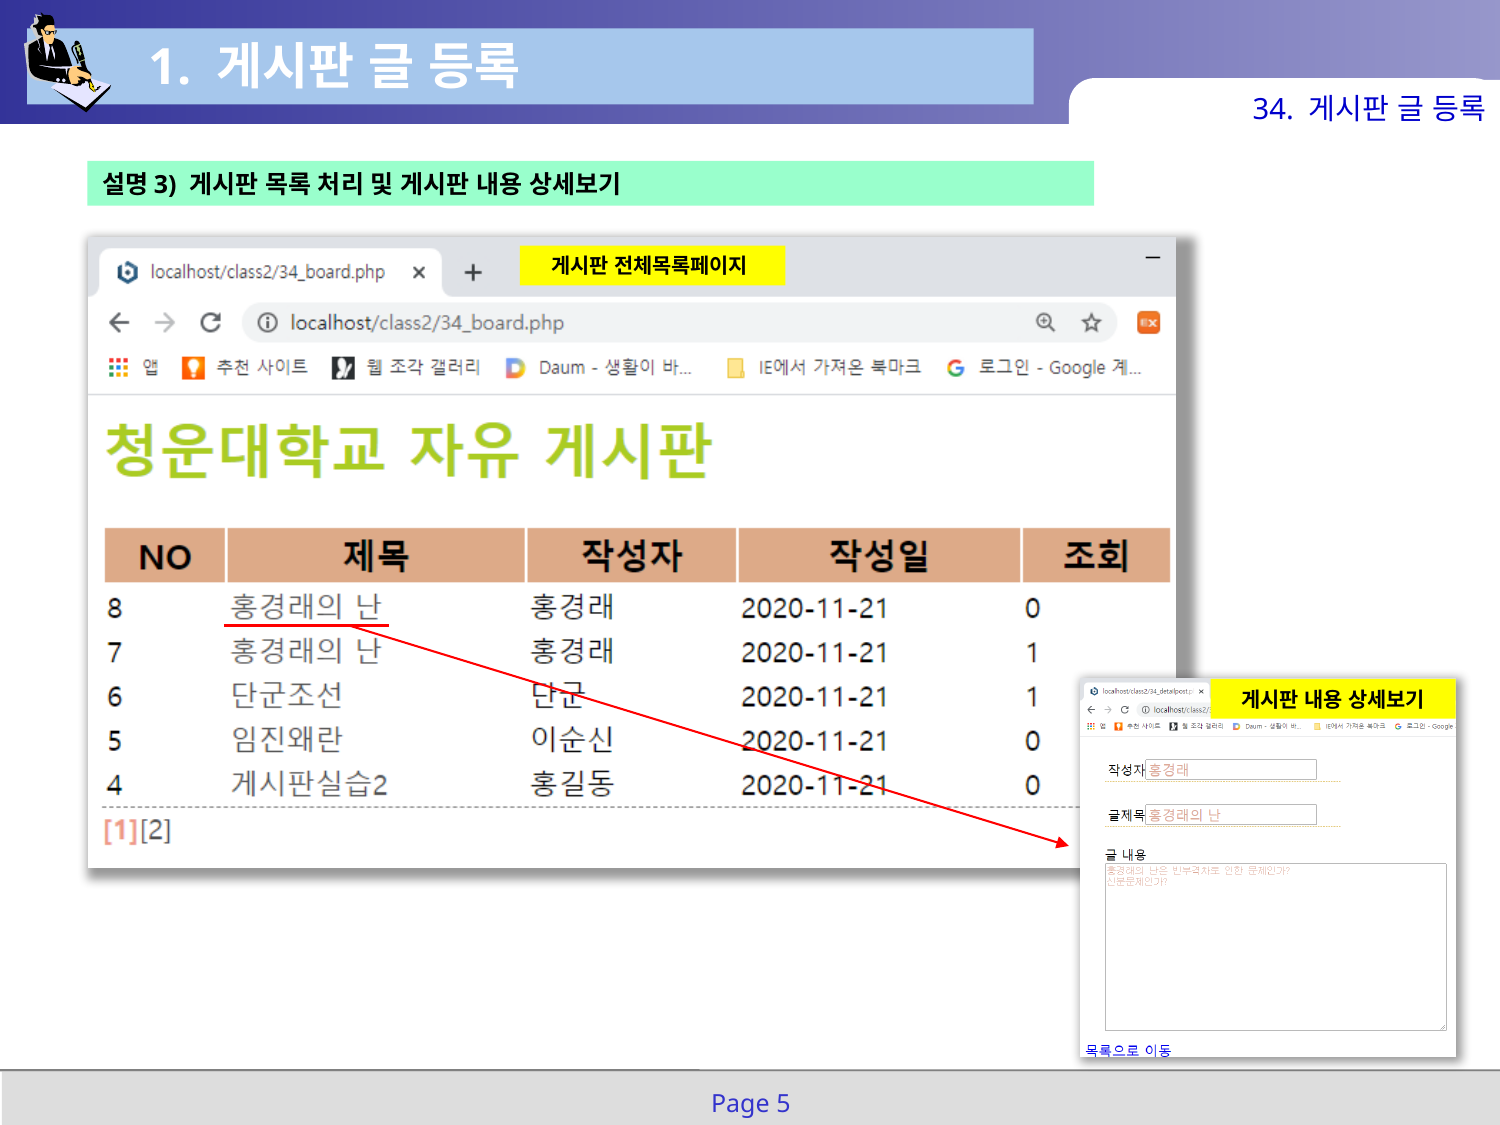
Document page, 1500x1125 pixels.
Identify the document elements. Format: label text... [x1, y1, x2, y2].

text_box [348, 625, 1070, 847]
text_box 1. 게시판 글 등록 [133, 26, 880, 102]
text_box 설명3) 게시판 목록 처리 및 게시판 내용 상세보기 [87, 160, 1095, 206]
slide_number Page 5 [682, 1079, 819, 1124]
text_box 34. 게시판 글 등록 [1080, 84, 1493, 131]
picture [88, 237, 1456, 1057]
